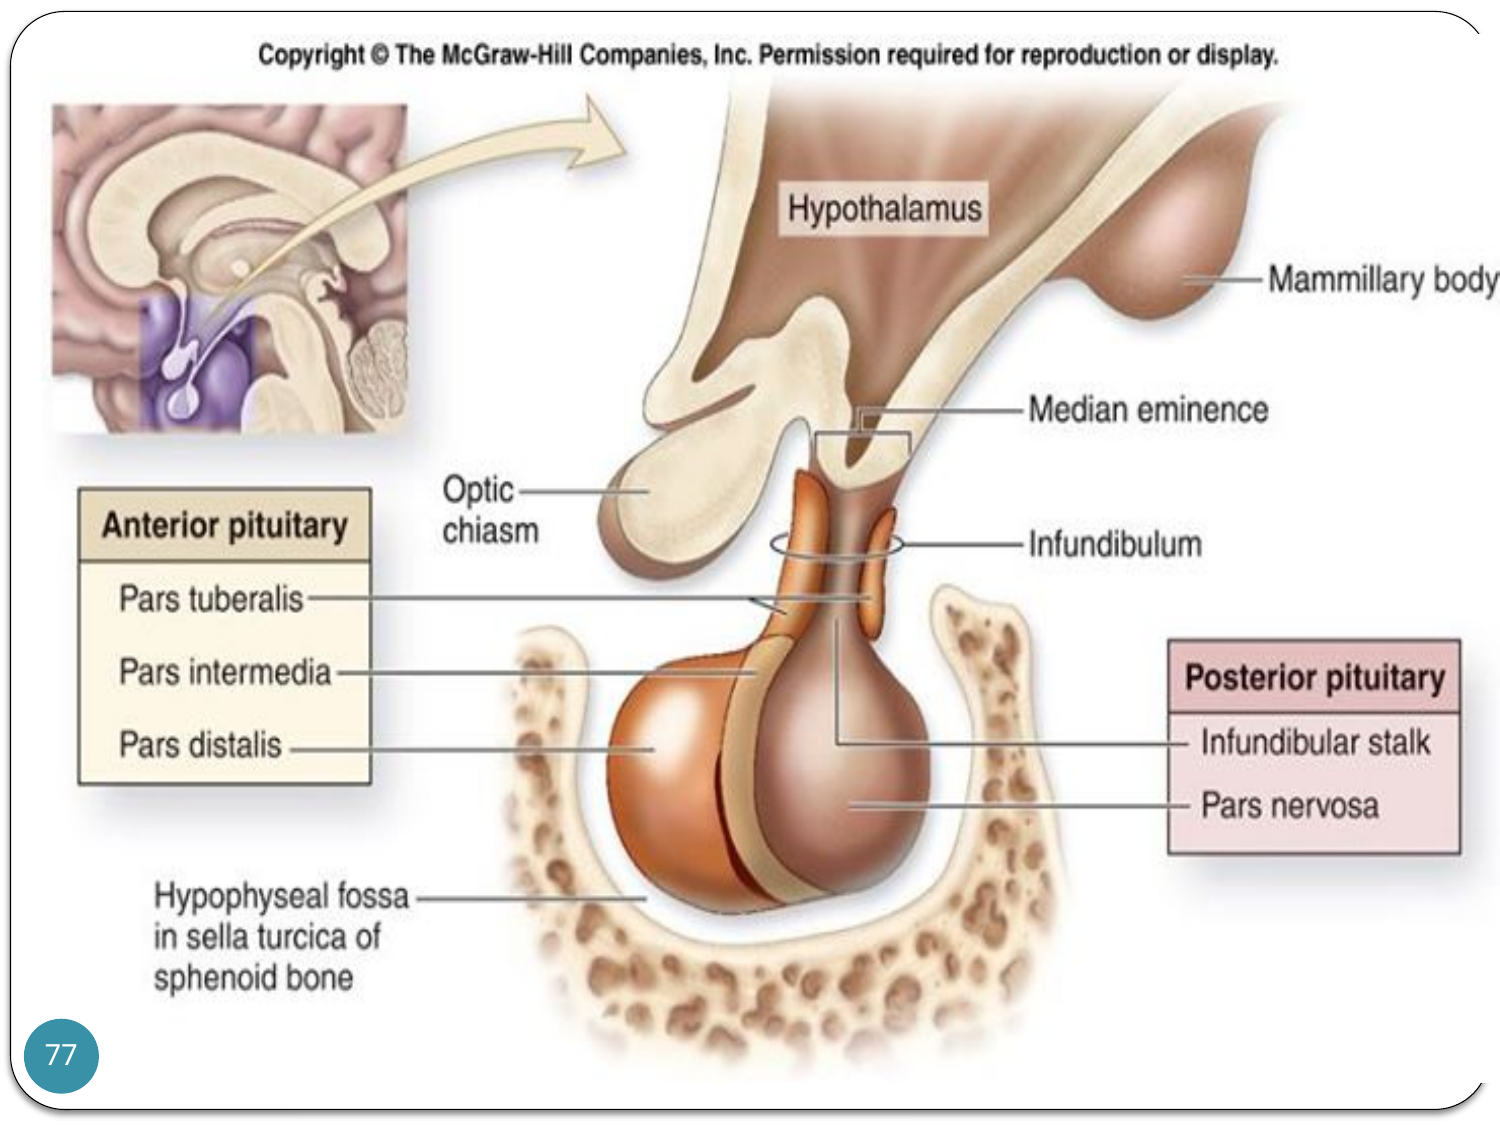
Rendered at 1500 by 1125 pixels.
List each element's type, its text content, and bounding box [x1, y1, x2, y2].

slide_number 77 [23, 1028, 36, 1084]
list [41, 34, 1500, 1083]
